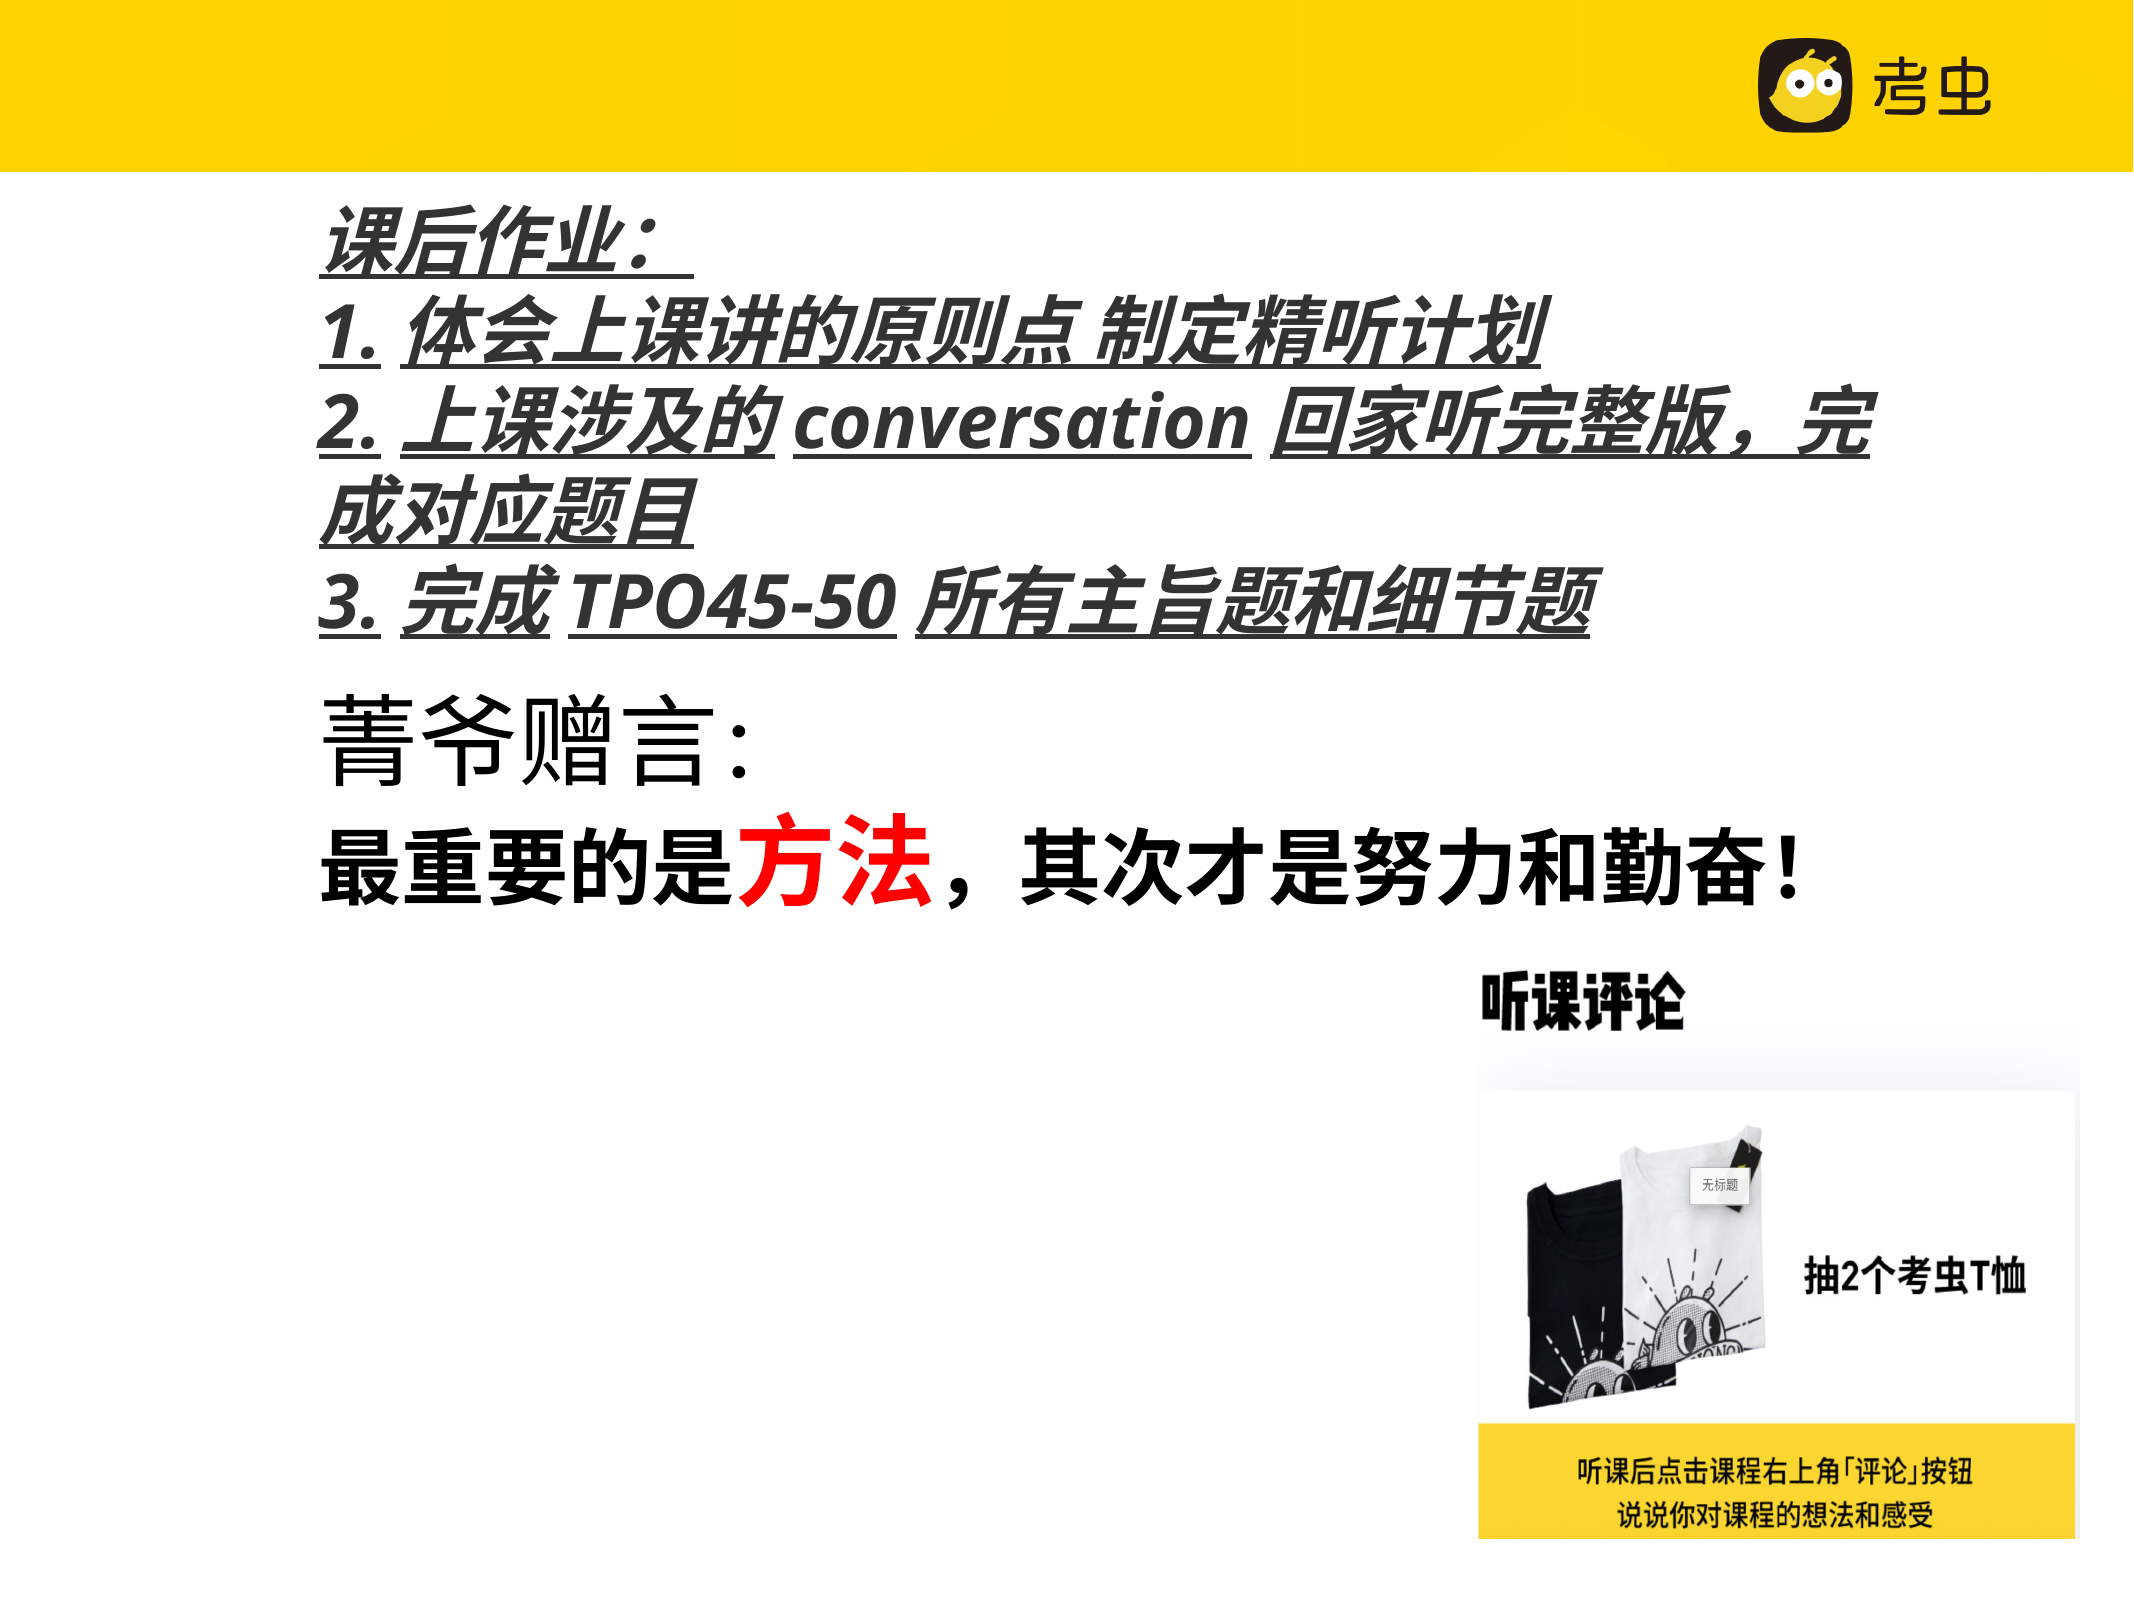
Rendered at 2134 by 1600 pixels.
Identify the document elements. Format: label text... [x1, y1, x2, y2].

picture [1758, 38, 1991, 133]
picture [1478, 967, 2080, 1539]
picture [0, 0, 2134, 172]
text_box 课后作业： 1.体会上课讲的原则点 制定精听计划 2.上课涉及的conversation回家听完整版，完成对应题目 3.完成TPO45-50所有主旨题和细节题 [304, 185, 1921, 651]
text_box 菁爷赠言： 最重要的是方法，其次才是努力和勤奋！ [304, 671, 1961, 926]
